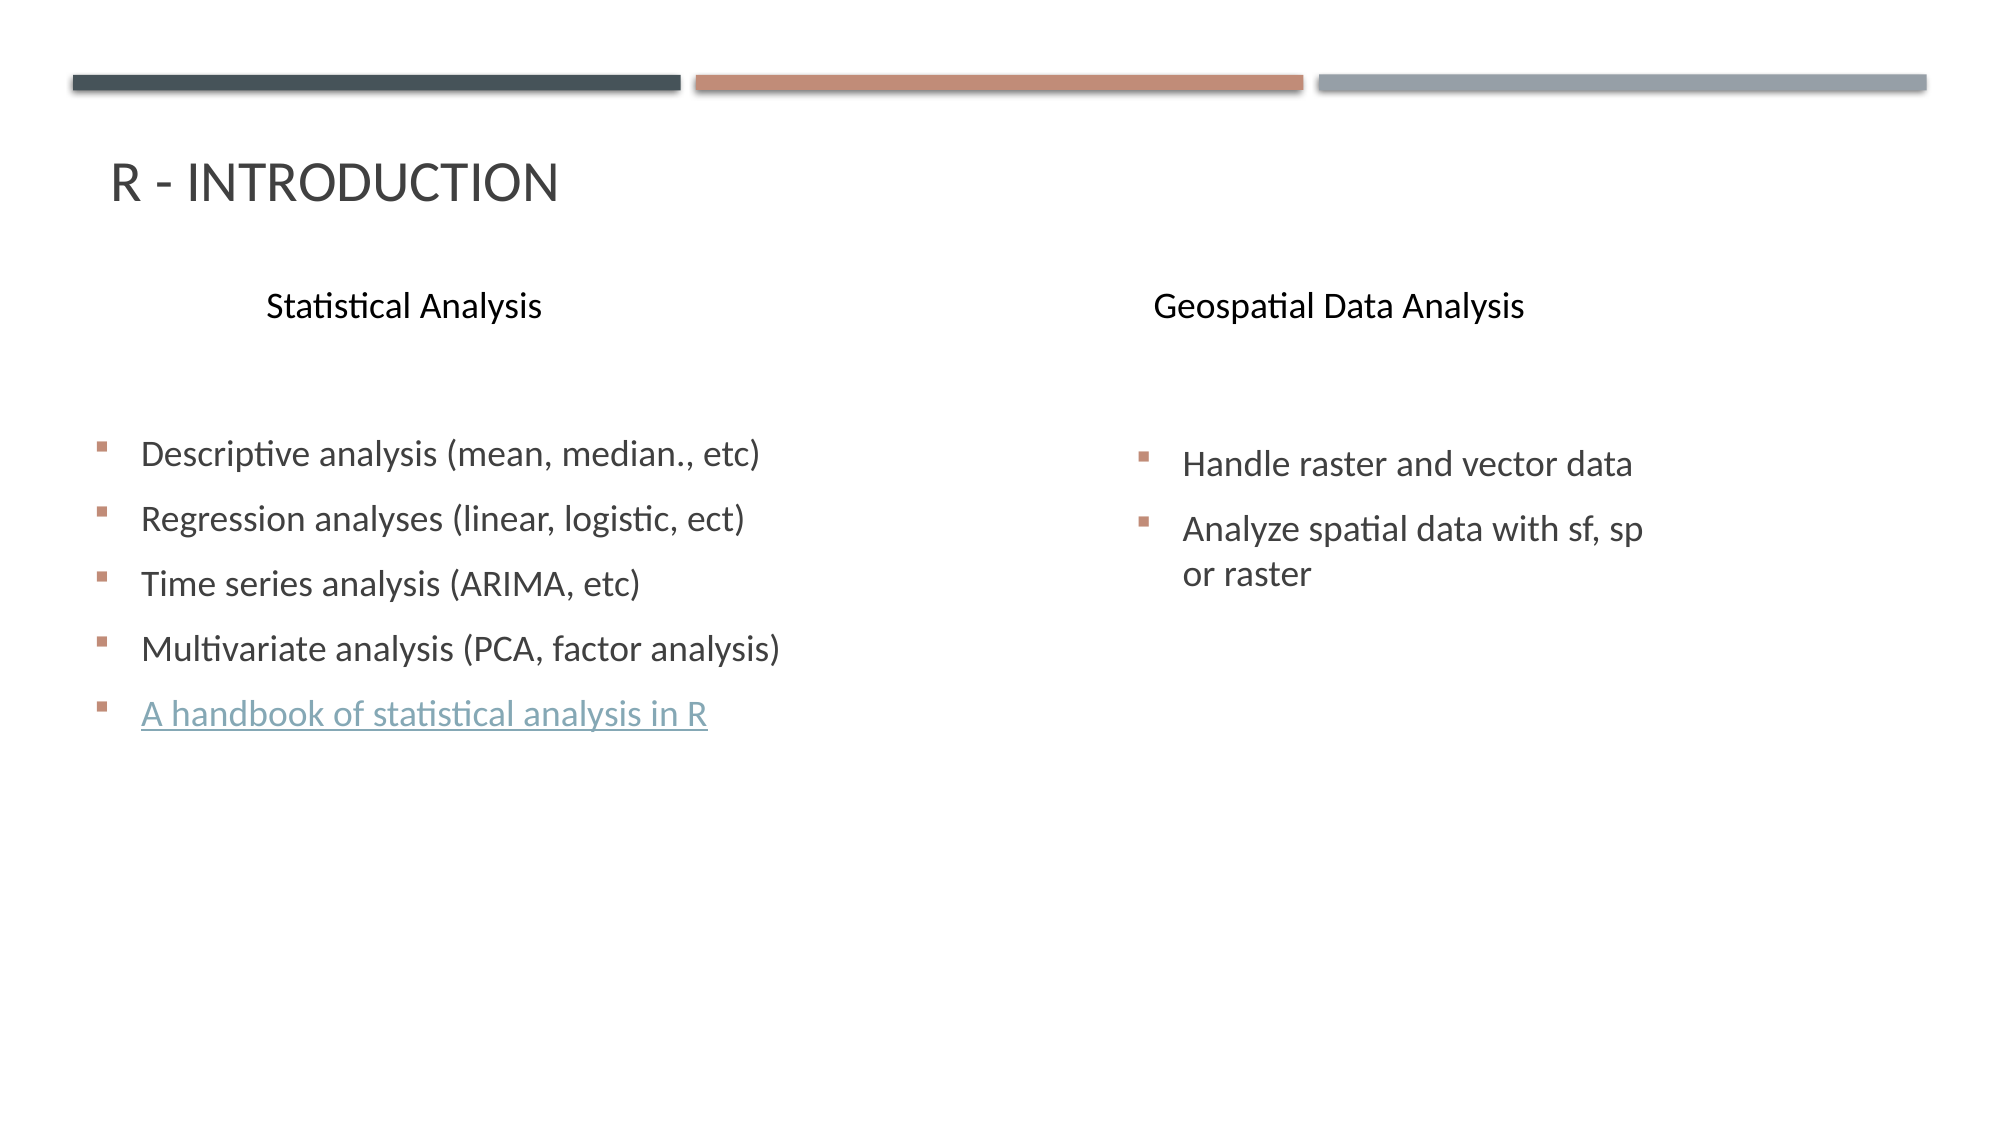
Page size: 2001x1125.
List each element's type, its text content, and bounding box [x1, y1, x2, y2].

text_box Geospatial Data Analysis [1138, 273, 1764, 334]
text_box Descriptive analysis (mean, median., etc) Regression analyses (linear, logistic, ect) Time series analysis (ARIMA, etc) Multivariate analysis (PCA, factor analysis) A handbook of statistical analysis in R [79, 348, 1000, 750]
title R - Introduction [95, 115, 1905, 222]
text_box Handle raster and vector data Analyze spatial data with sf, sp or raster [1120, 420, 1699, 678]
text_box Statistical Analysis [251, 273, 567, 334]
